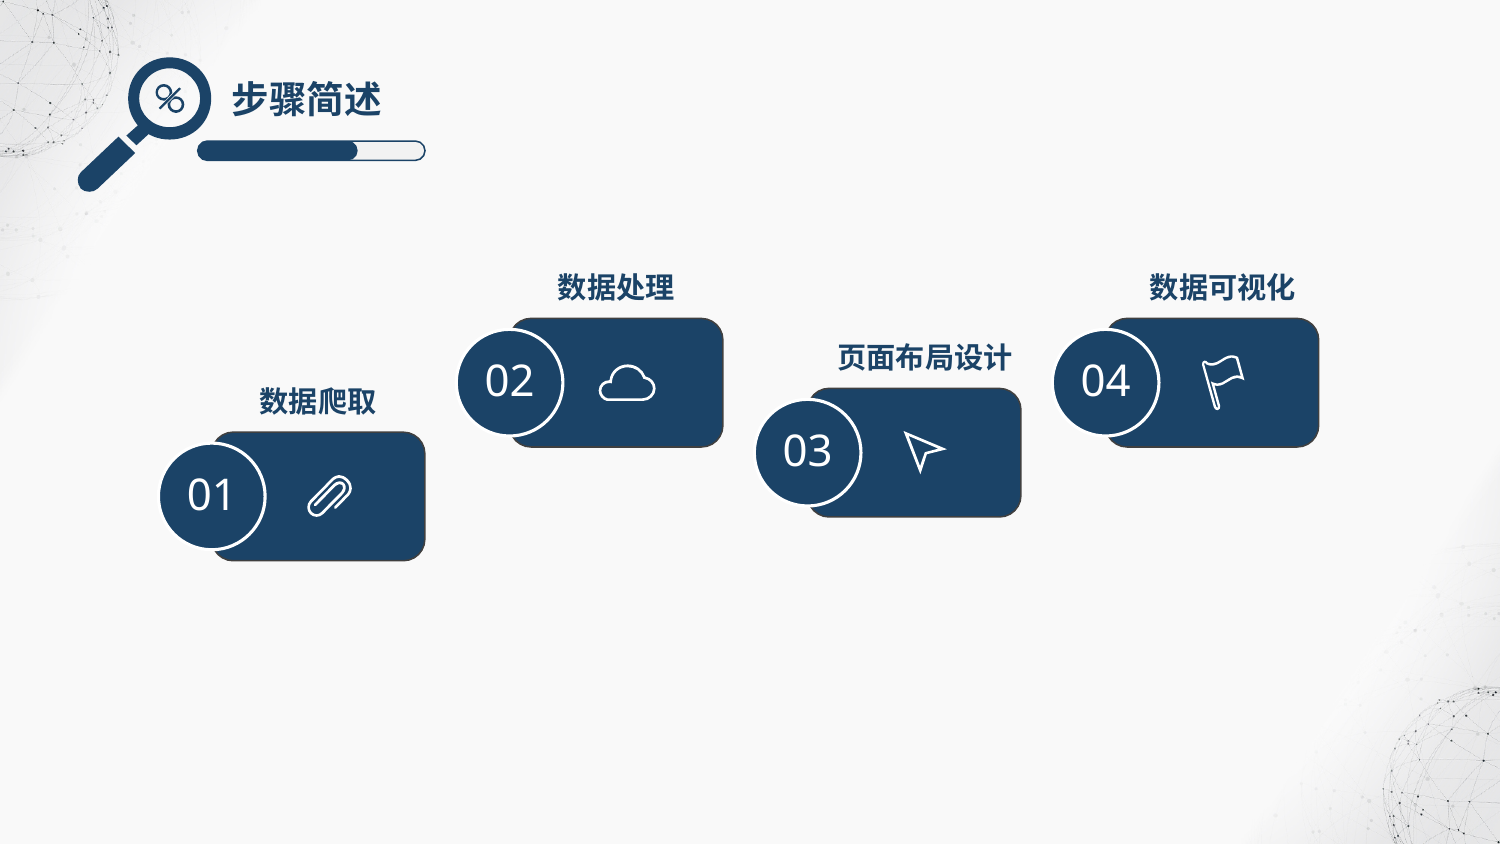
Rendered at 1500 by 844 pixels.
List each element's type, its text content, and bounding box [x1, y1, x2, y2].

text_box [212, 139, 425, 163]
picture [0, 0, 1500, 844]
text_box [456, 318, 723, 447]
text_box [1052, 318, 1319, 447]
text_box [76, 57, 212, 193]
text_box 数据爬取 [248, 378, 389, 425]
text_box 数据可视化 [1138, 264, 1308, 311]
text_box 页面布局设计 [826, 334, 1025, 381]
text_box 数据处理 [546, 264, 687, 311]
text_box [754, 388, 1021, 517]
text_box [158, 432, 425, 561]
text_box 步骤简述 [220, 70, 457, 127]
